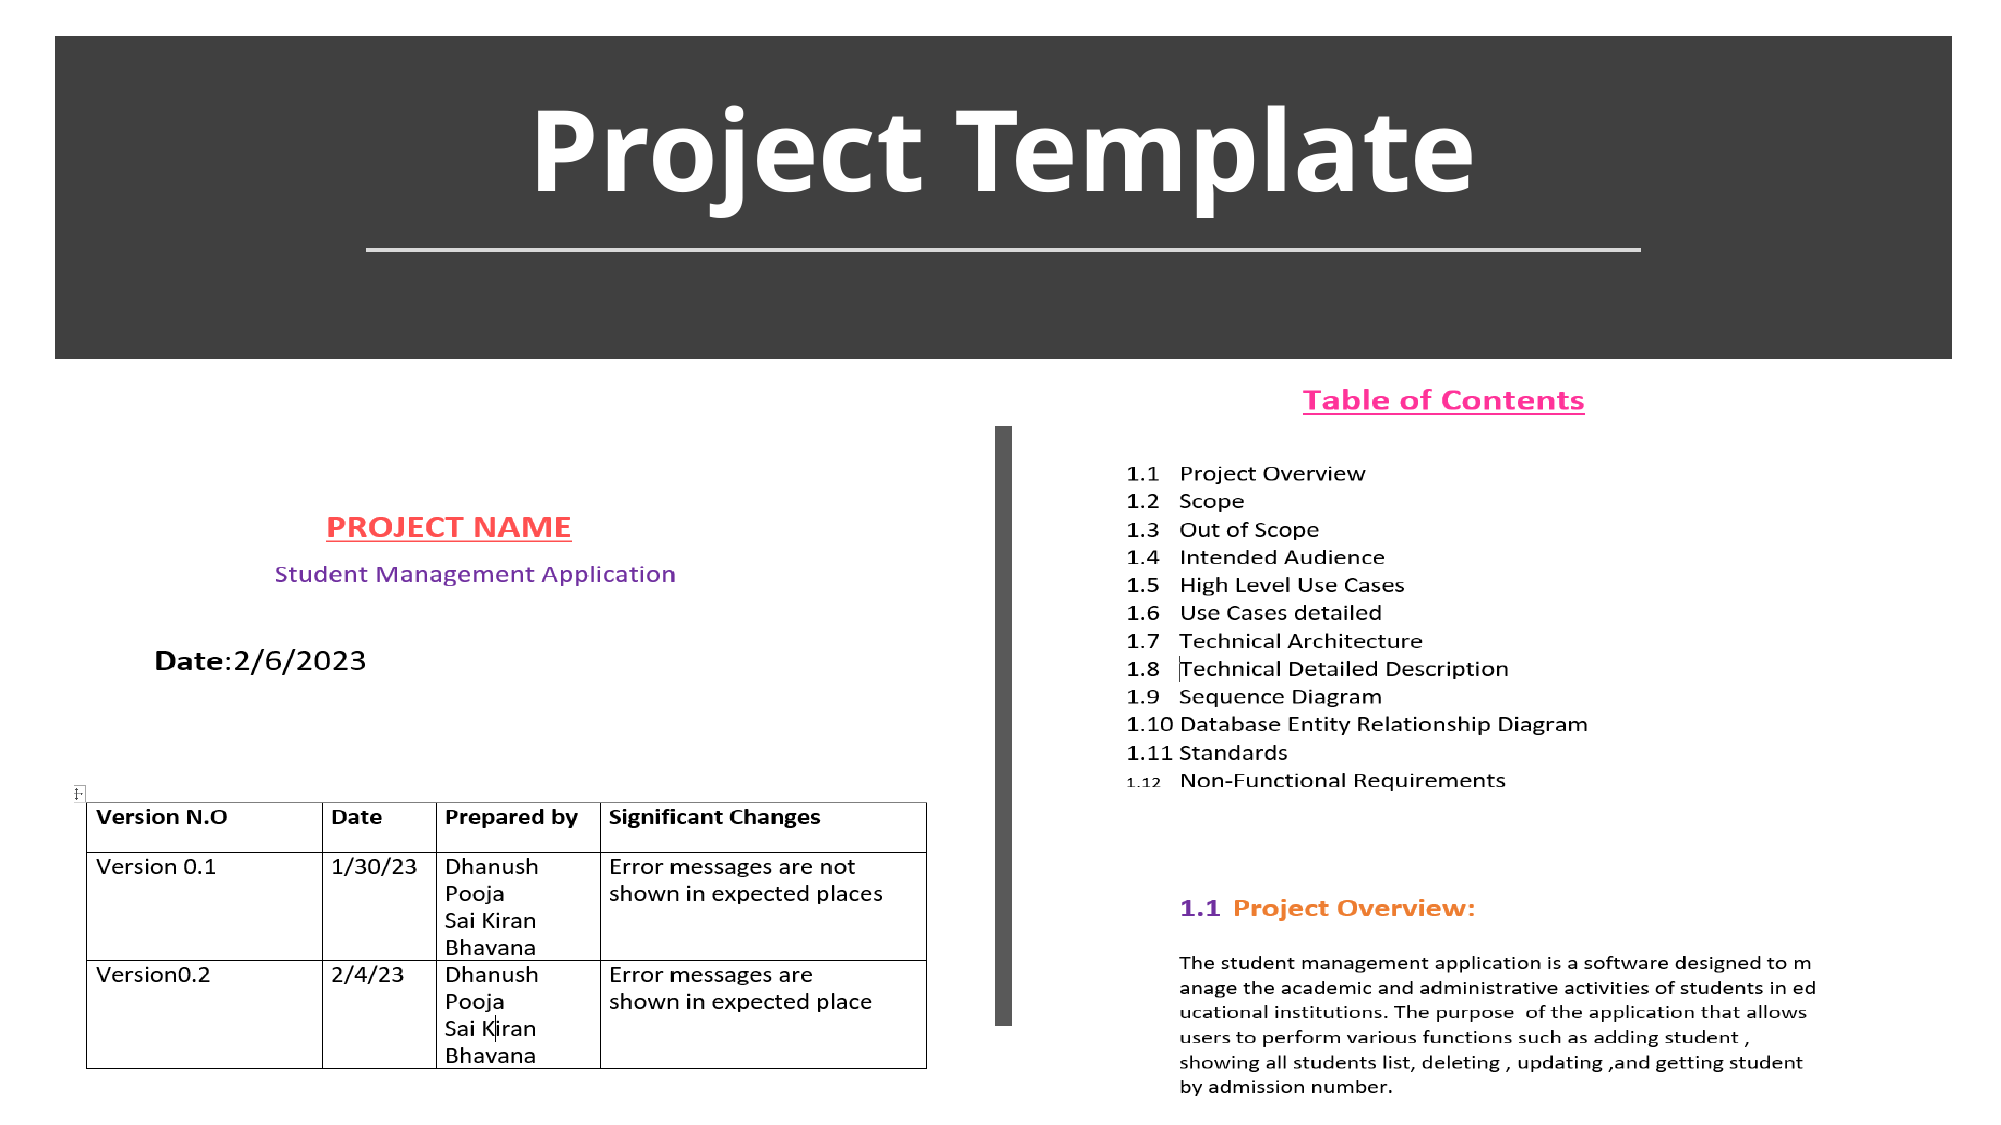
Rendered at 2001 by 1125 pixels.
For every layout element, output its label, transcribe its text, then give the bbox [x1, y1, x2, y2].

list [1062, 378, 1924, 1100]
text_box [64, 45, 1942, 350]
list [74, 378, 931, 1074]
title Project Template [89, 71, 1917, 224]
